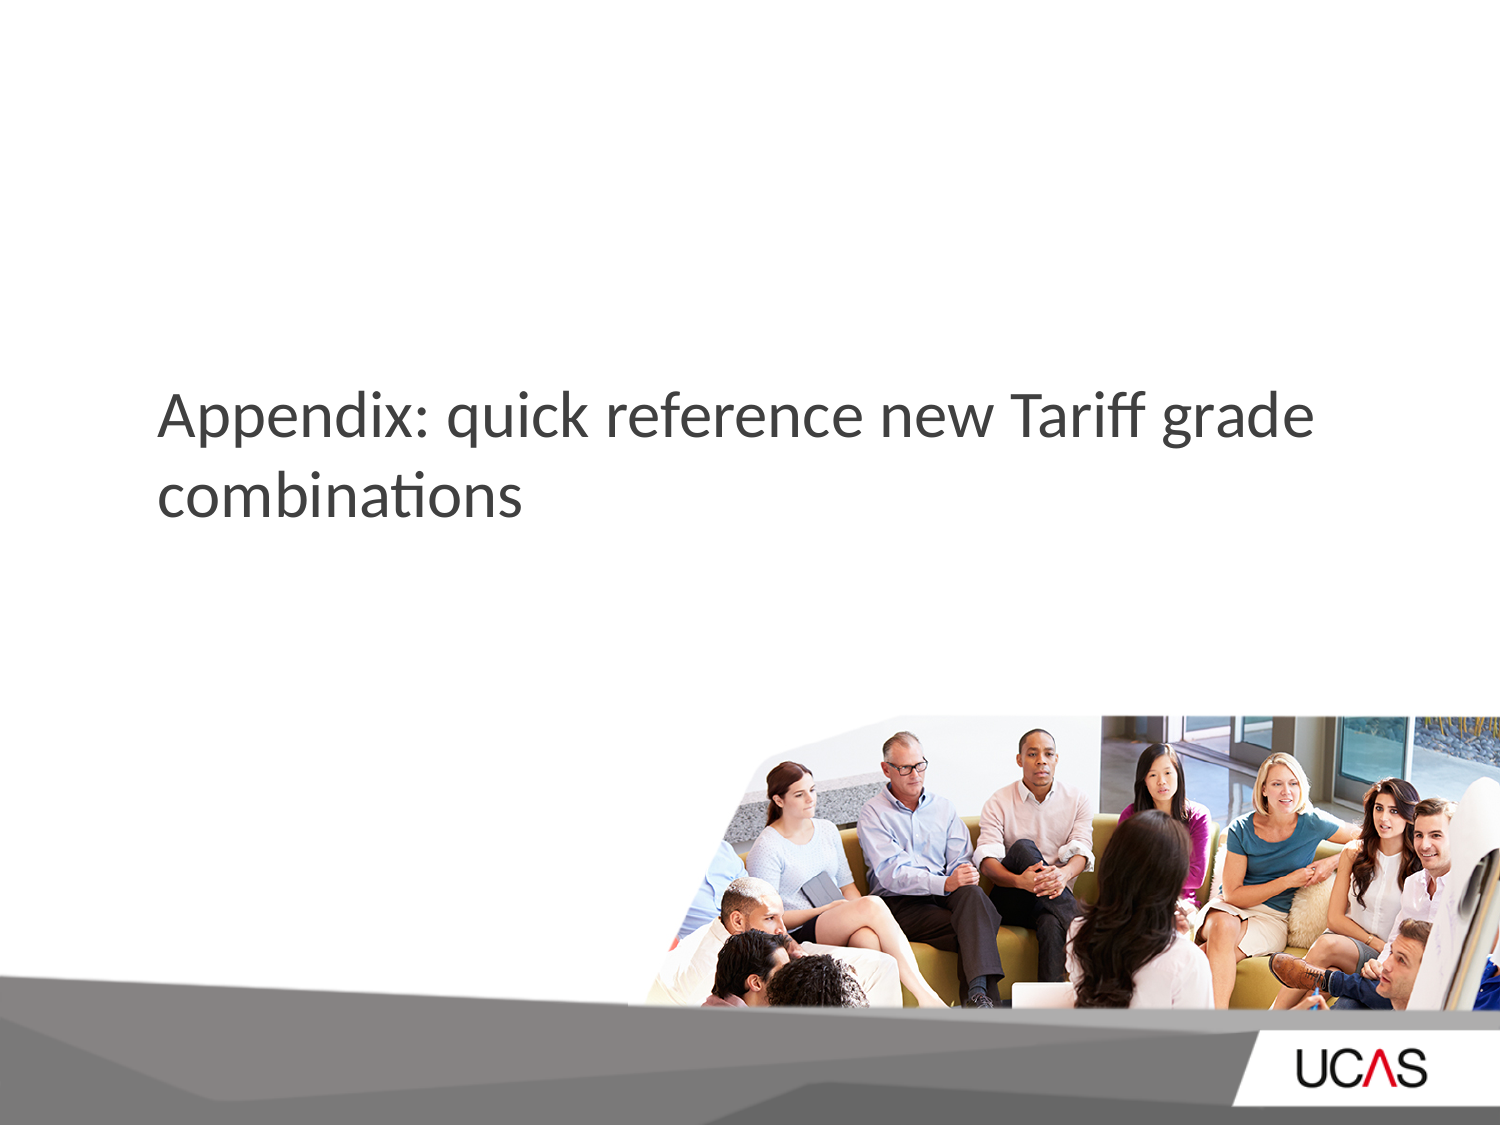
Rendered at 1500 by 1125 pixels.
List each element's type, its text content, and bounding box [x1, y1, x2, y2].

picture [0, 705, 1500, 1125]
text_box Appendix: quick reference new Tariff grade combinations [143, 363, 1388, 539]
